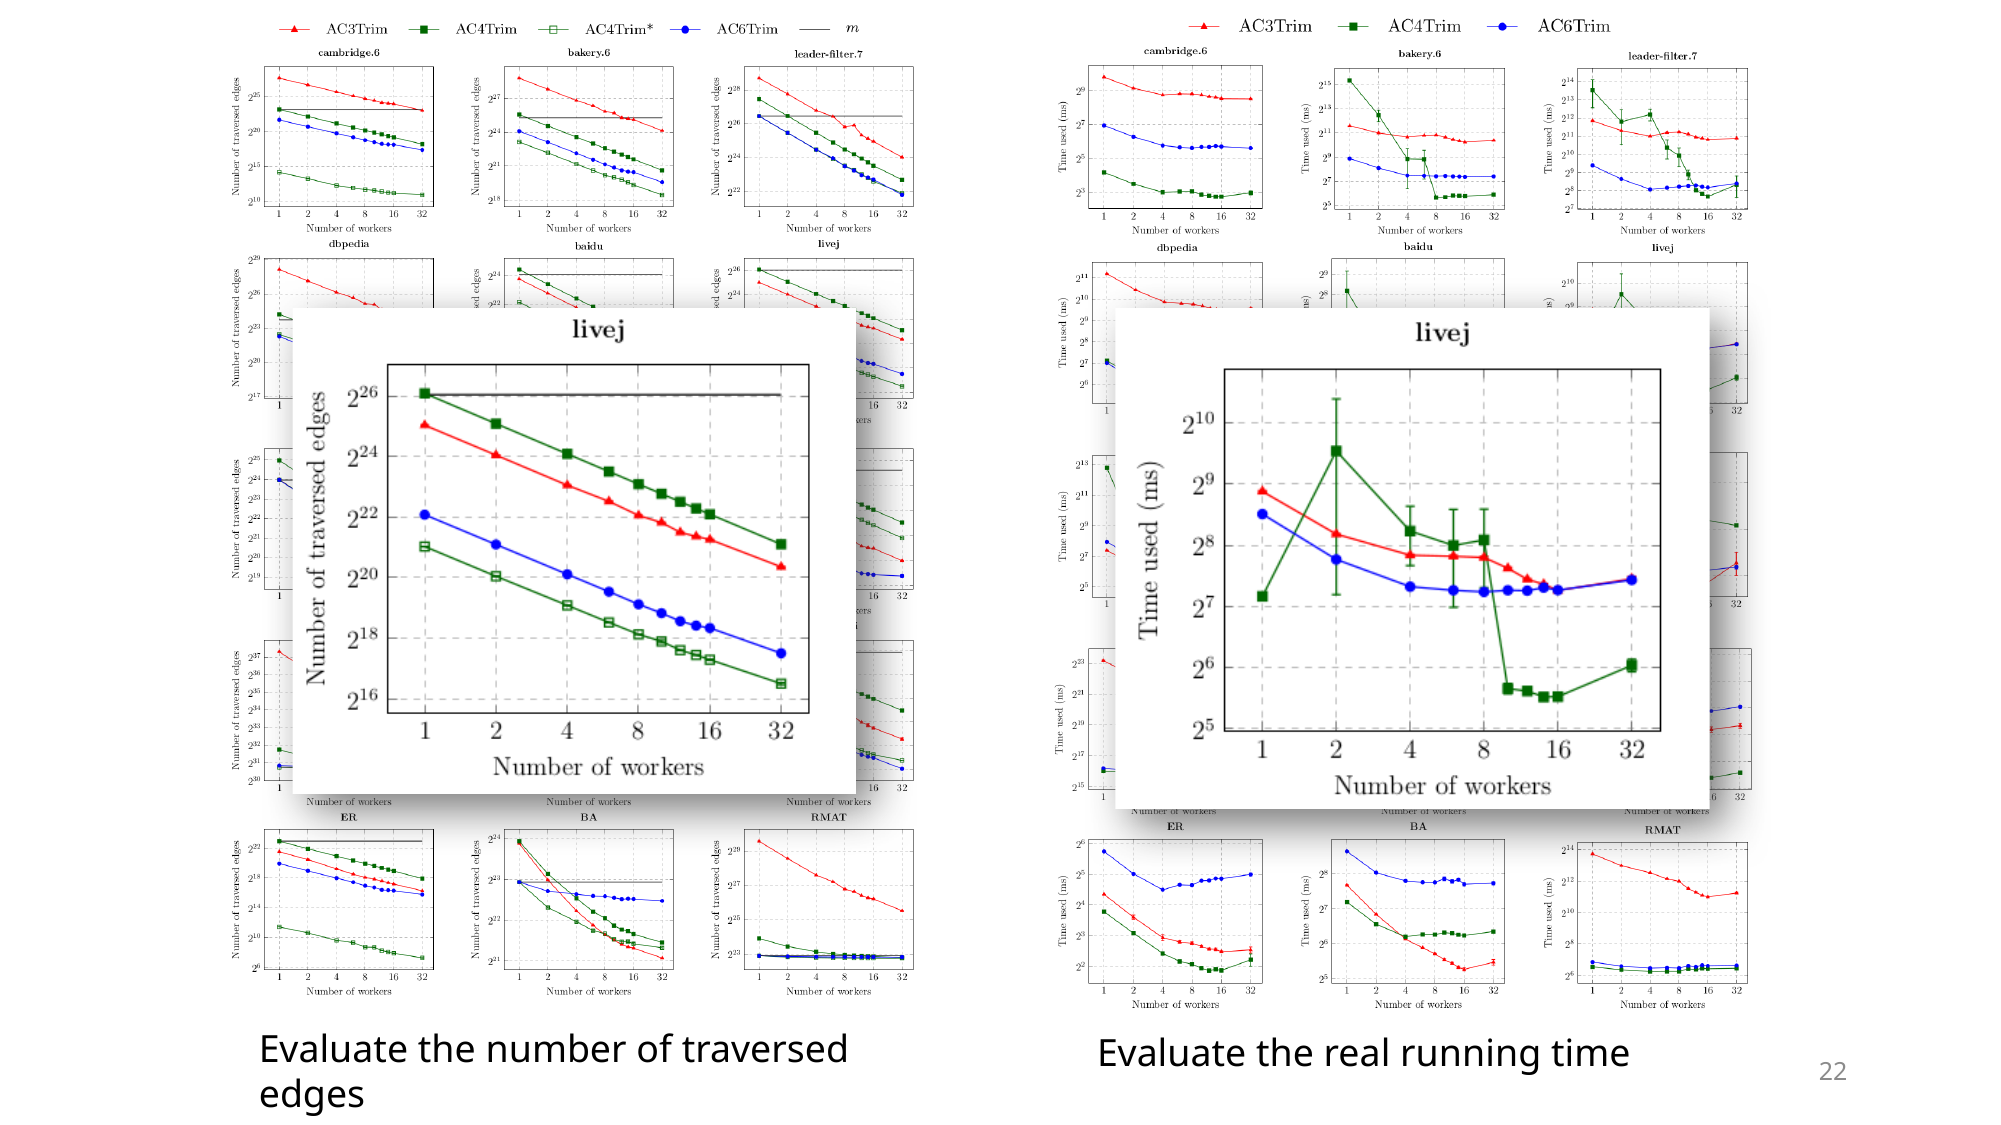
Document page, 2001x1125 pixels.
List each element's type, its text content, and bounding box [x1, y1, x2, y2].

text_box Evaluate the real running time [1082, 1021, 1774, 1082]
picture [292, 308, 856, 794]
picture [1043, 6, 1780, 1012]
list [217, 12, 945, 1005]
slide_number 22 [1412, 1042, 1863, 1103]
text_box Evaluate the number of traversed edges [243, 1017, 939, 1123]
